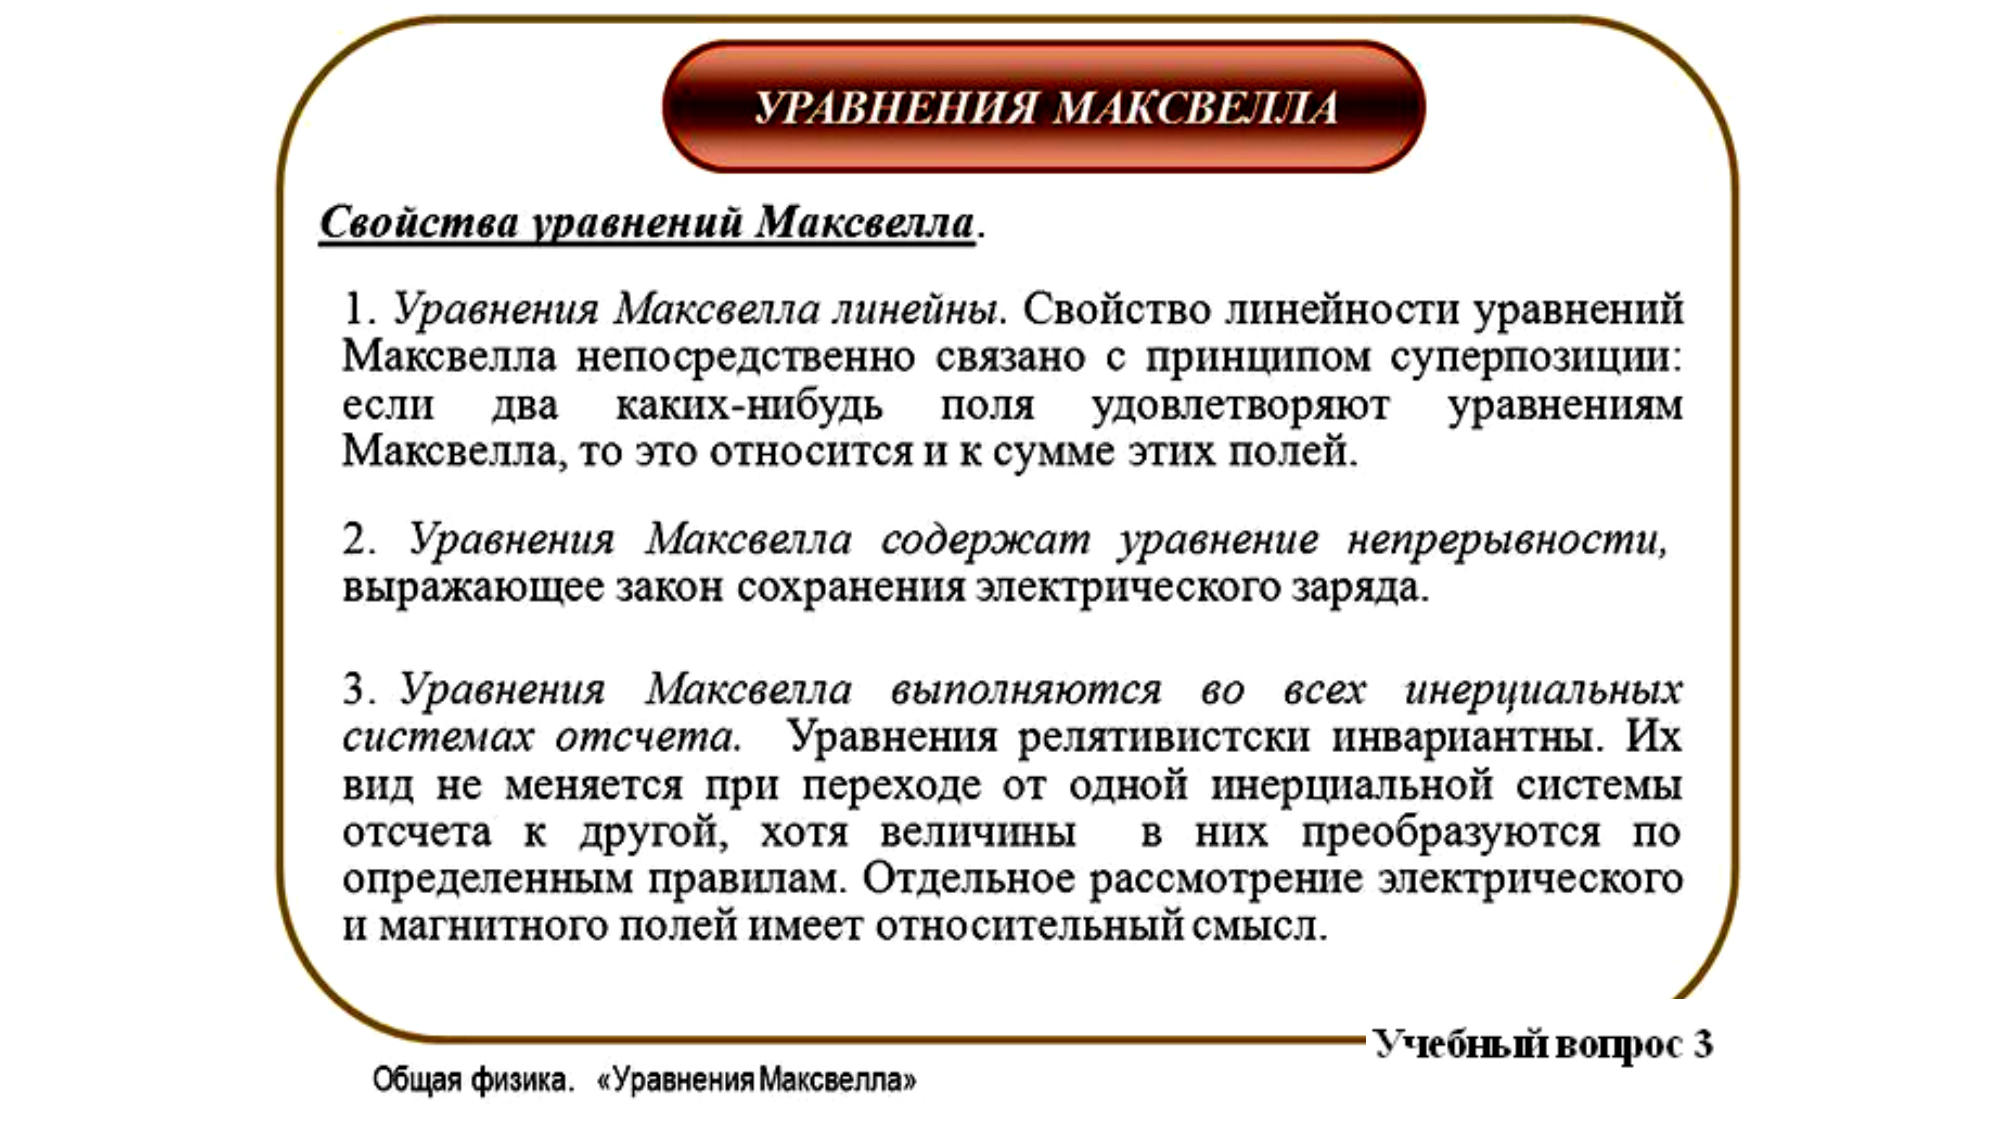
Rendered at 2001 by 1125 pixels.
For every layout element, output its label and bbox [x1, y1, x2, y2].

picture [249, 0, 1750, 1125]
